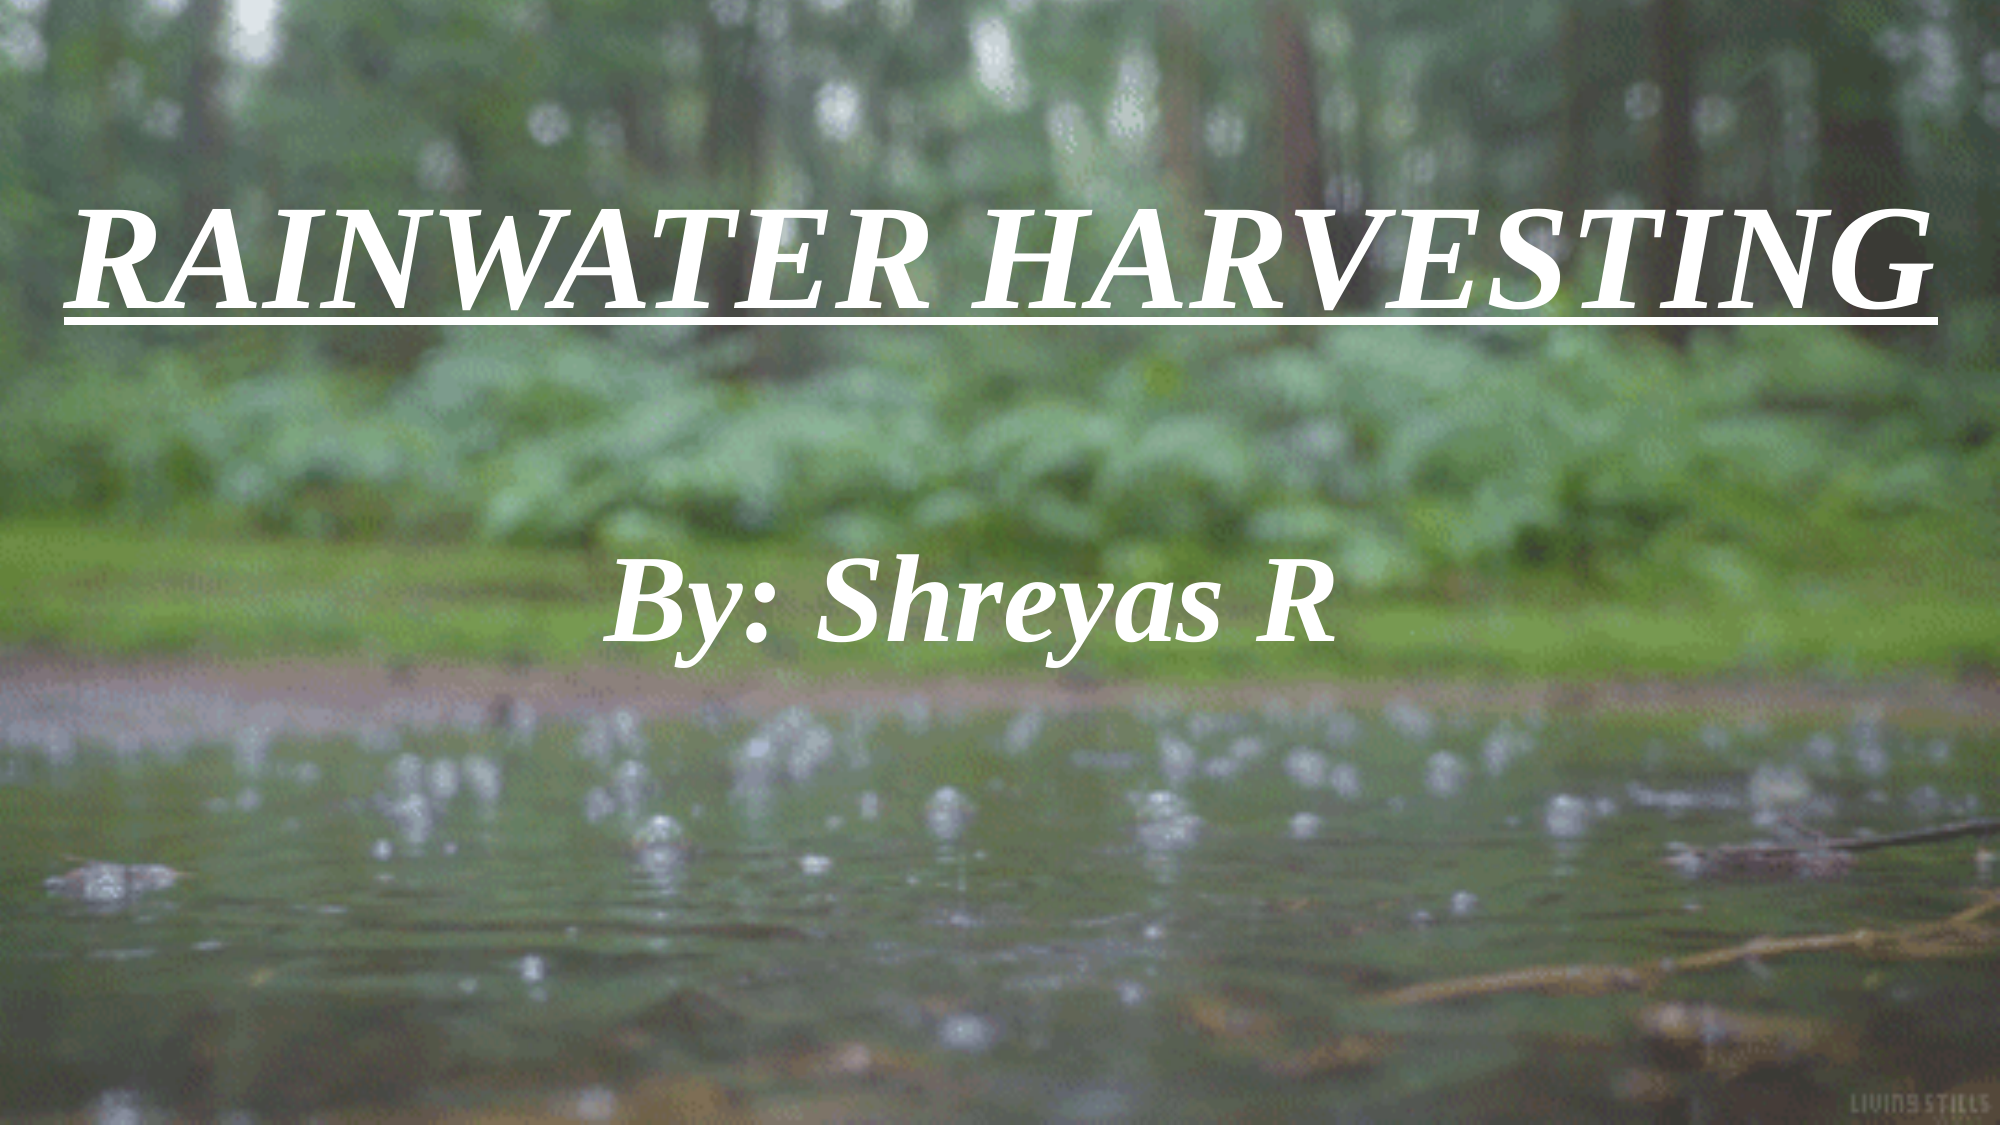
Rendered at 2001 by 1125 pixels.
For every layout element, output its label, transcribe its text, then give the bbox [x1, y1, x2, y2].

text_box RAINWATER HARVESTING [48, 151, 2000, 347]
text_box By: Shreyas R [340, 509, 1605, 675]
